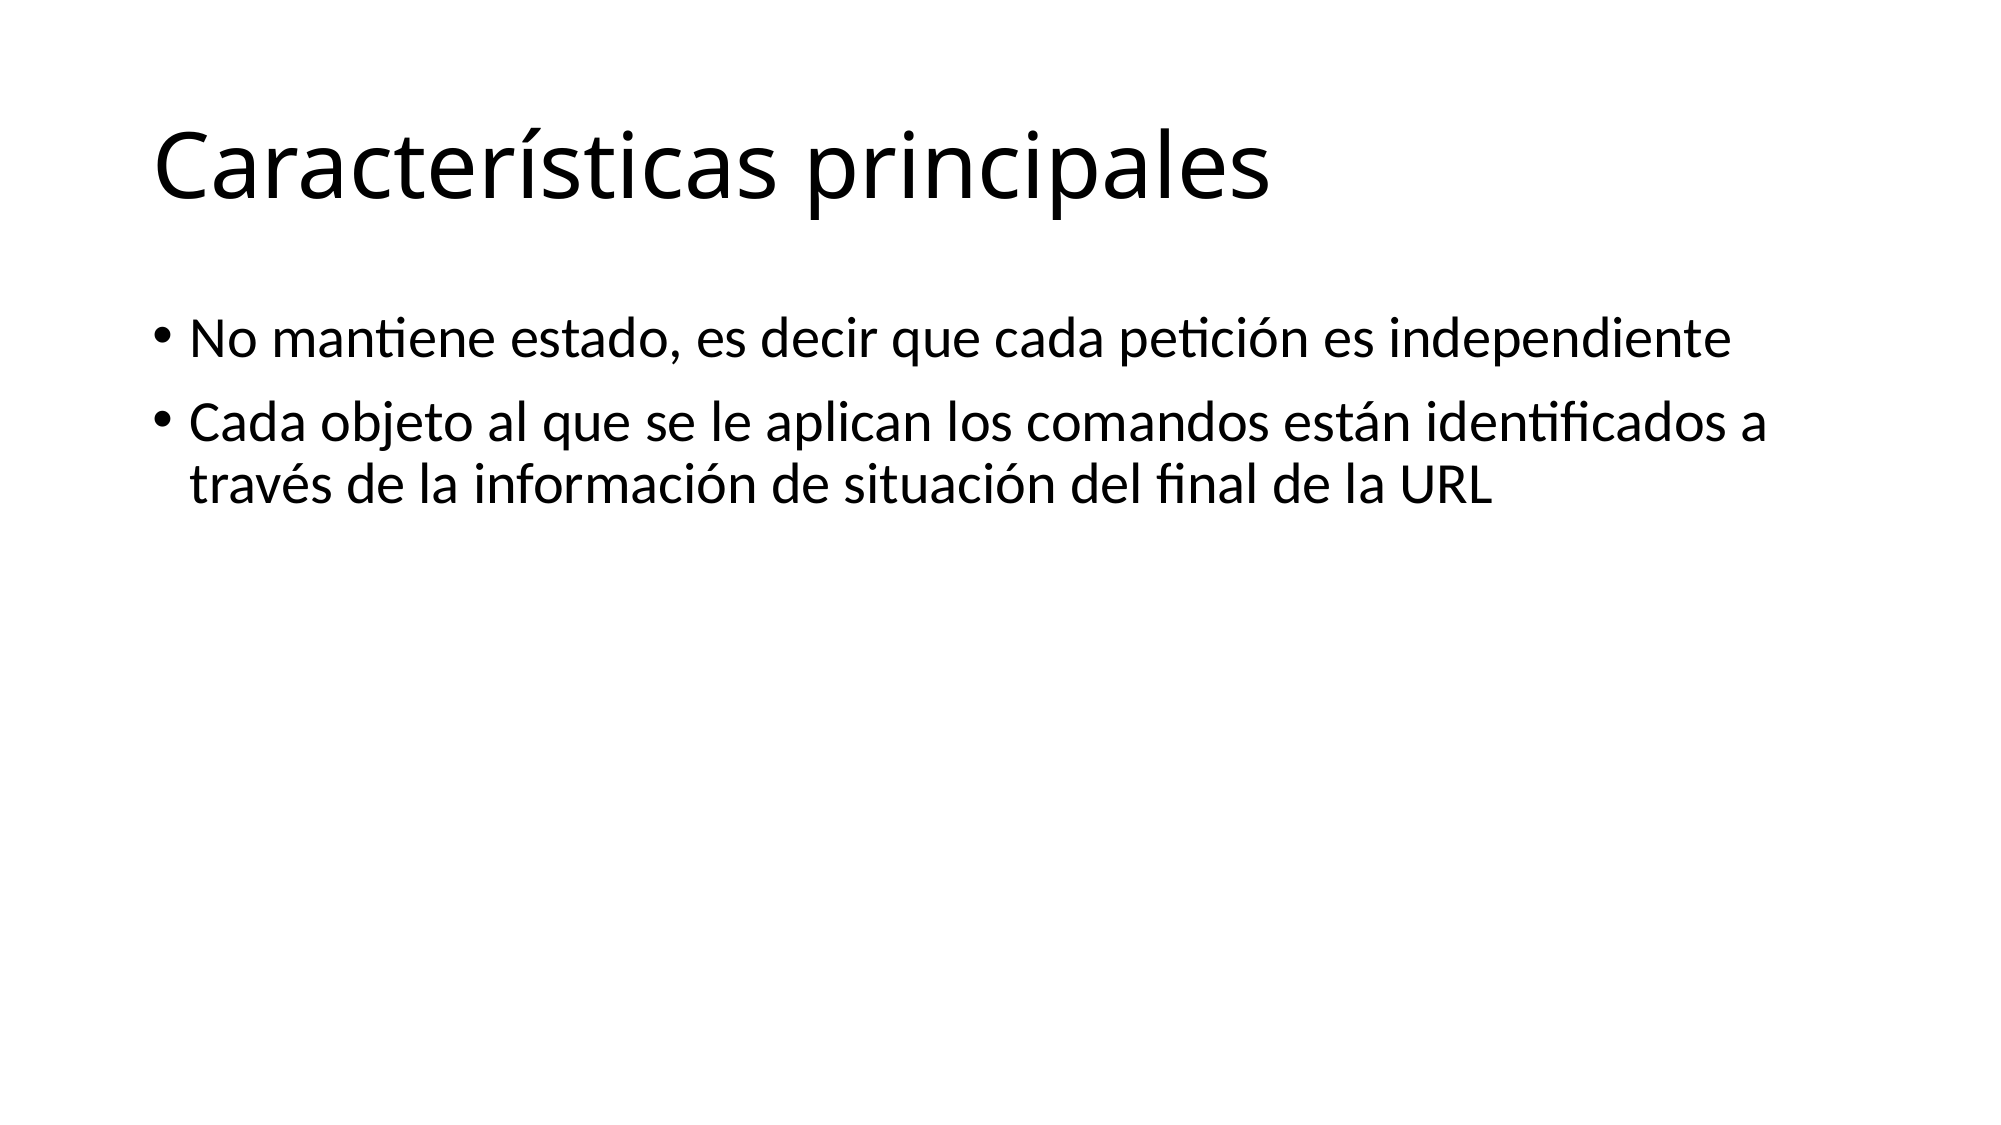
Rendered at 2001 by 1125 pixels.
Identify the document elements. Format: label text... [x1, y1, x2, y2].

title Características principales [137, 59, 1863, 278]
list No mantiene estado, es decir que cada petición es independiente Cada objeto al que se le aplican los comandos están identificados a través de la información de situación del final de la URL [137, 299, 1863, 1014]
